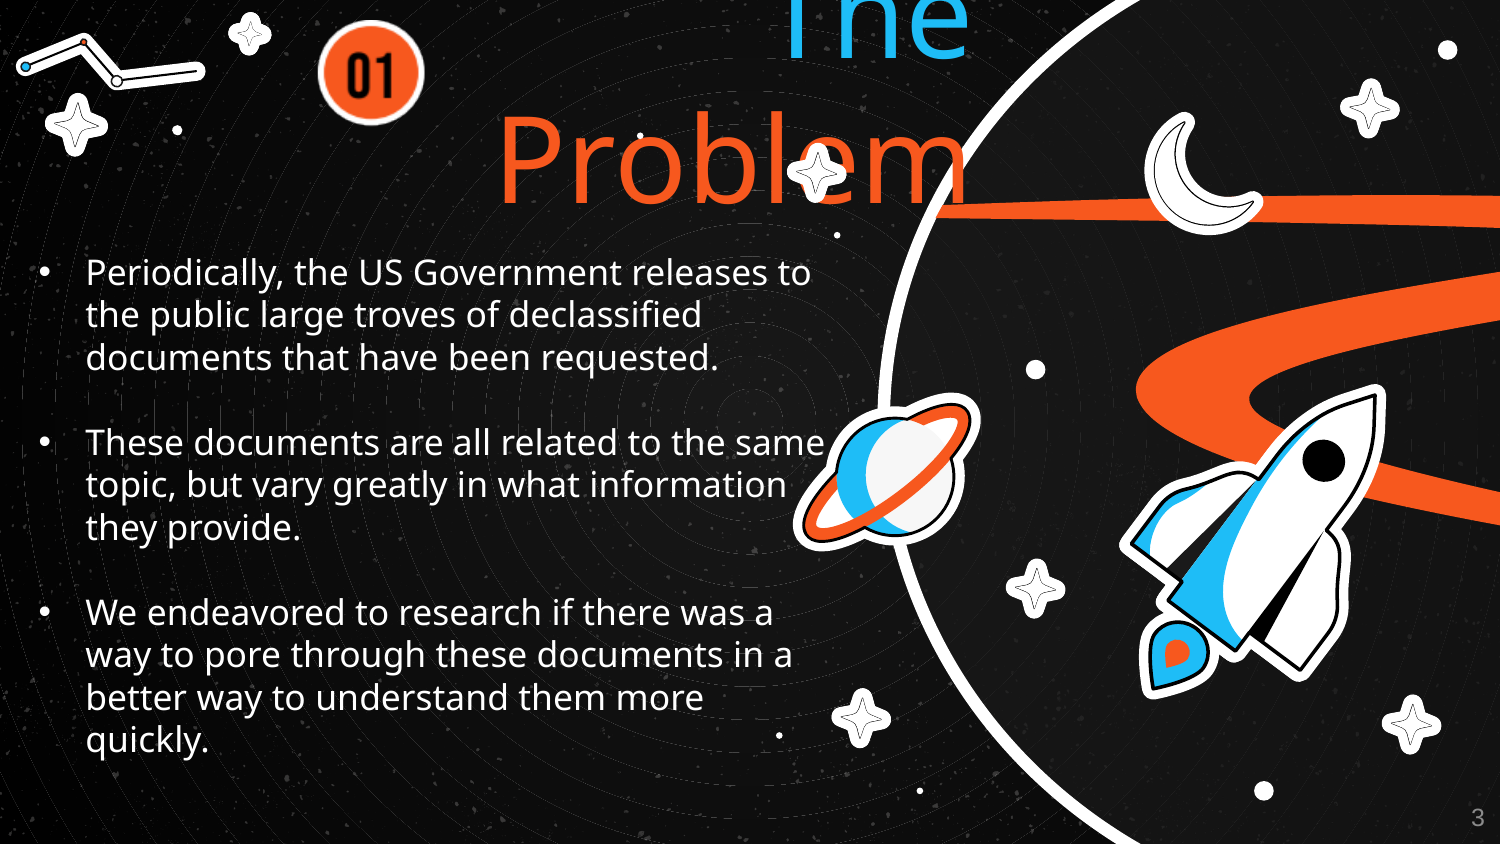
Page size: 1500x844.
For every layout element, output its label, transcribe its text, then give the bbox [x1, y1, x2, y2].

subtitle Periodically, the US Government releases to the public large troves of declassified documents that have been requested. These documents are all related to the same topic, but vary greatly in what information they provide. We endeavored to research if there was a way to pore through these documents in a better way to understand them more quickly. [23, 220, 844, 789]
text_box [1390, 703, 1433, 746]
text_box [1437, 40, 1458, 60]
text_box [775, 732, 783, 739]
text_box [833, 231, 841, 239]
picture [0, 0, 282, 844]
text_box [1066, 328, 1461, 756]
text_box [840, 697, 883, 740]
text_box [916, 787, 924, 795]
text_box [797, 401, 975, 544]
text_box [636, 132, 644, 140]
title The Problem [356, 13, 989, 152]
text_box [1014, 567, 1057, 610]
picture [298, 16, 436, 156]
text_box [1254, 781, 1274, 794]
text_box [1348, 87, 1391, 130]
text_box [1025, 359, 1046, 380]
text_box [795, 151, 838, 194]
text_box 3 [1102, 794, 1500, 840]
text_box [1146, 120, 1255, 226]
